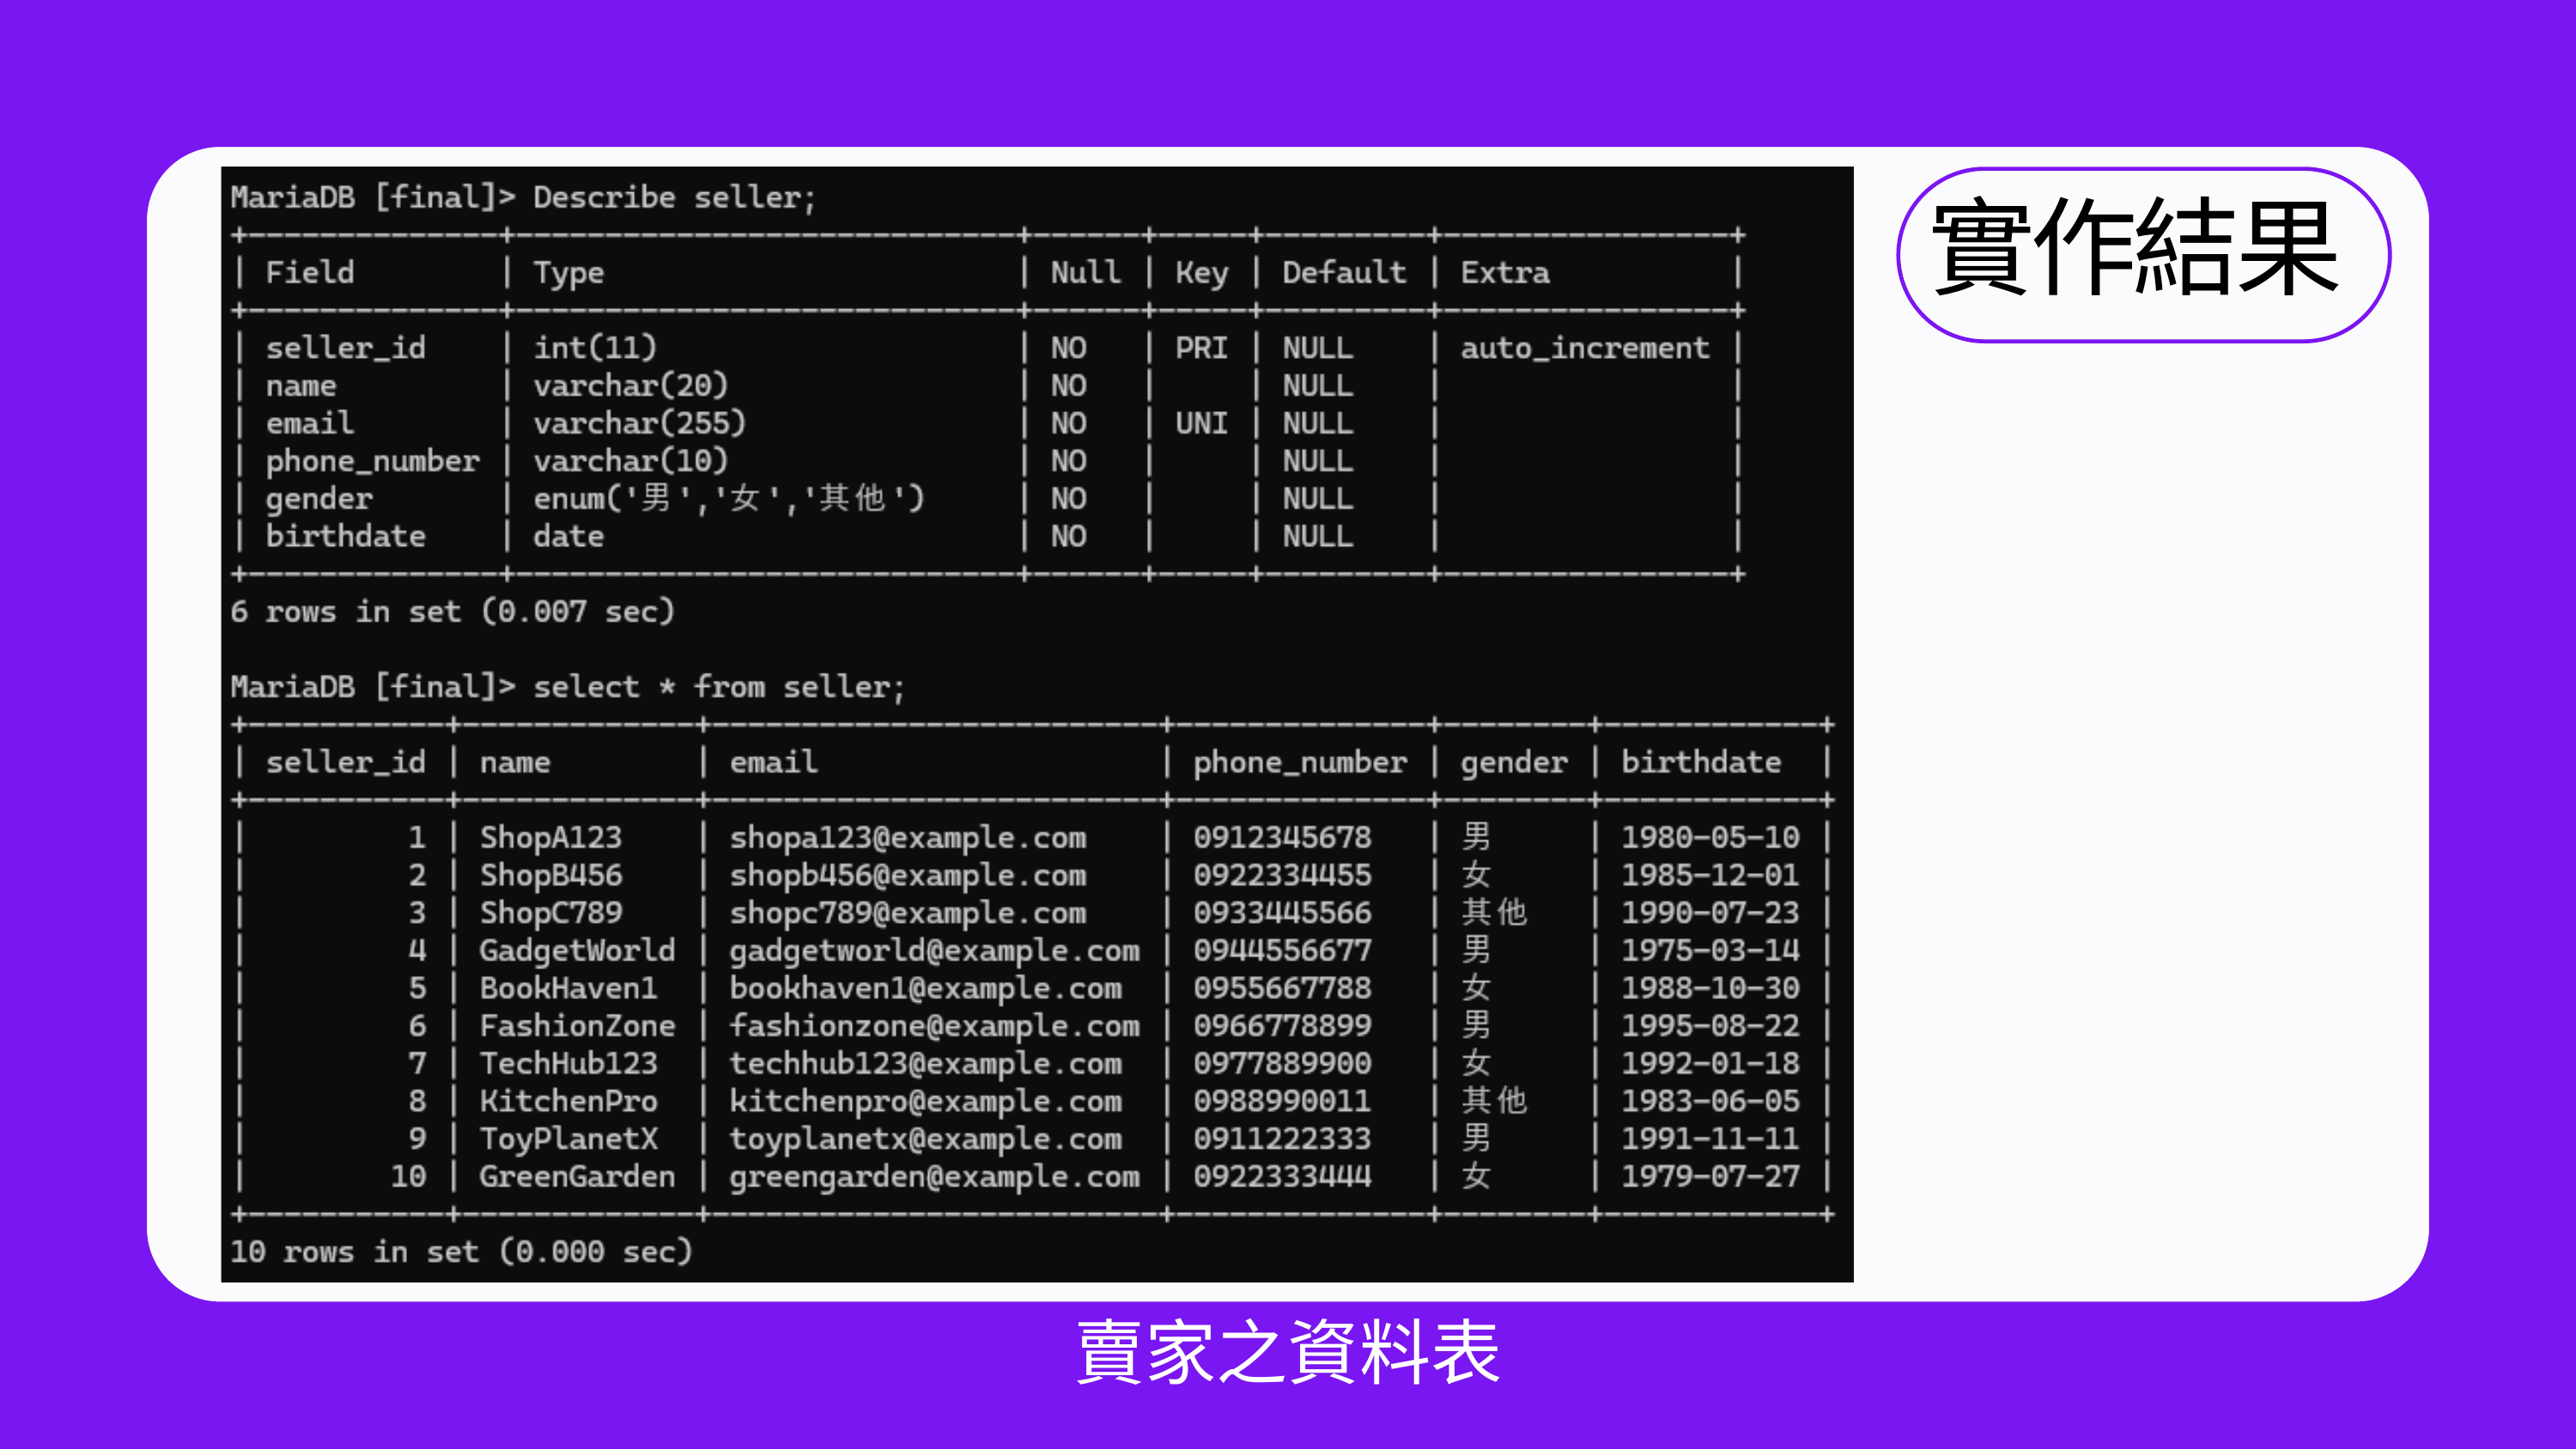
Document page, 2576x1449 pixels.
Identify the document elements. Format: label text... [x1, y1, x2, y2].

text_box 賣家之資料表 [1072, 1311, 1503, 1393]
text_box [144, 144, 2432, 1304]
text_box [1898, 168, 2391, 342]
